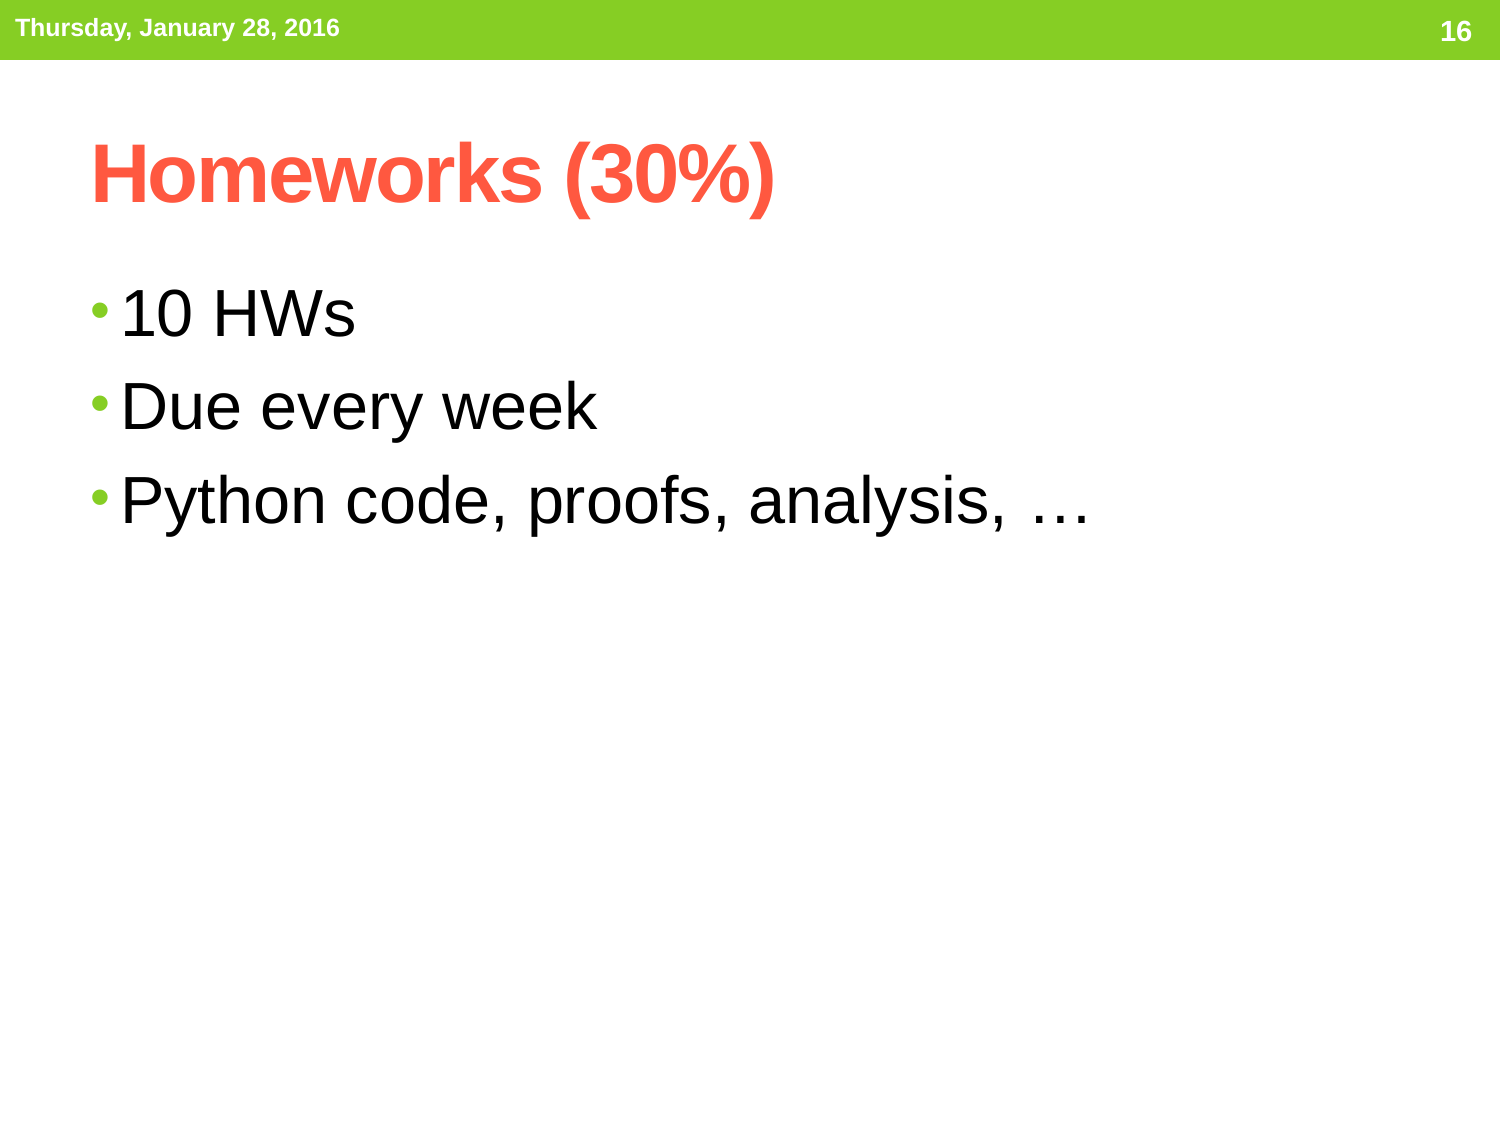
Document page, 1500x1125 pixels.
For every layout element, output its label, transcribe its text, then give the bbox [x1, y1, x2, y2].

slide_number 16 [1312, 3, 1488, 57]
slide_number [0, 0, 475, 54]
title Homeworks (30%) [75, 87, 1425, 250]
list 10 HWs Due every week Python code, proofs, analysis, … [75, 262, 1425, 1063]
